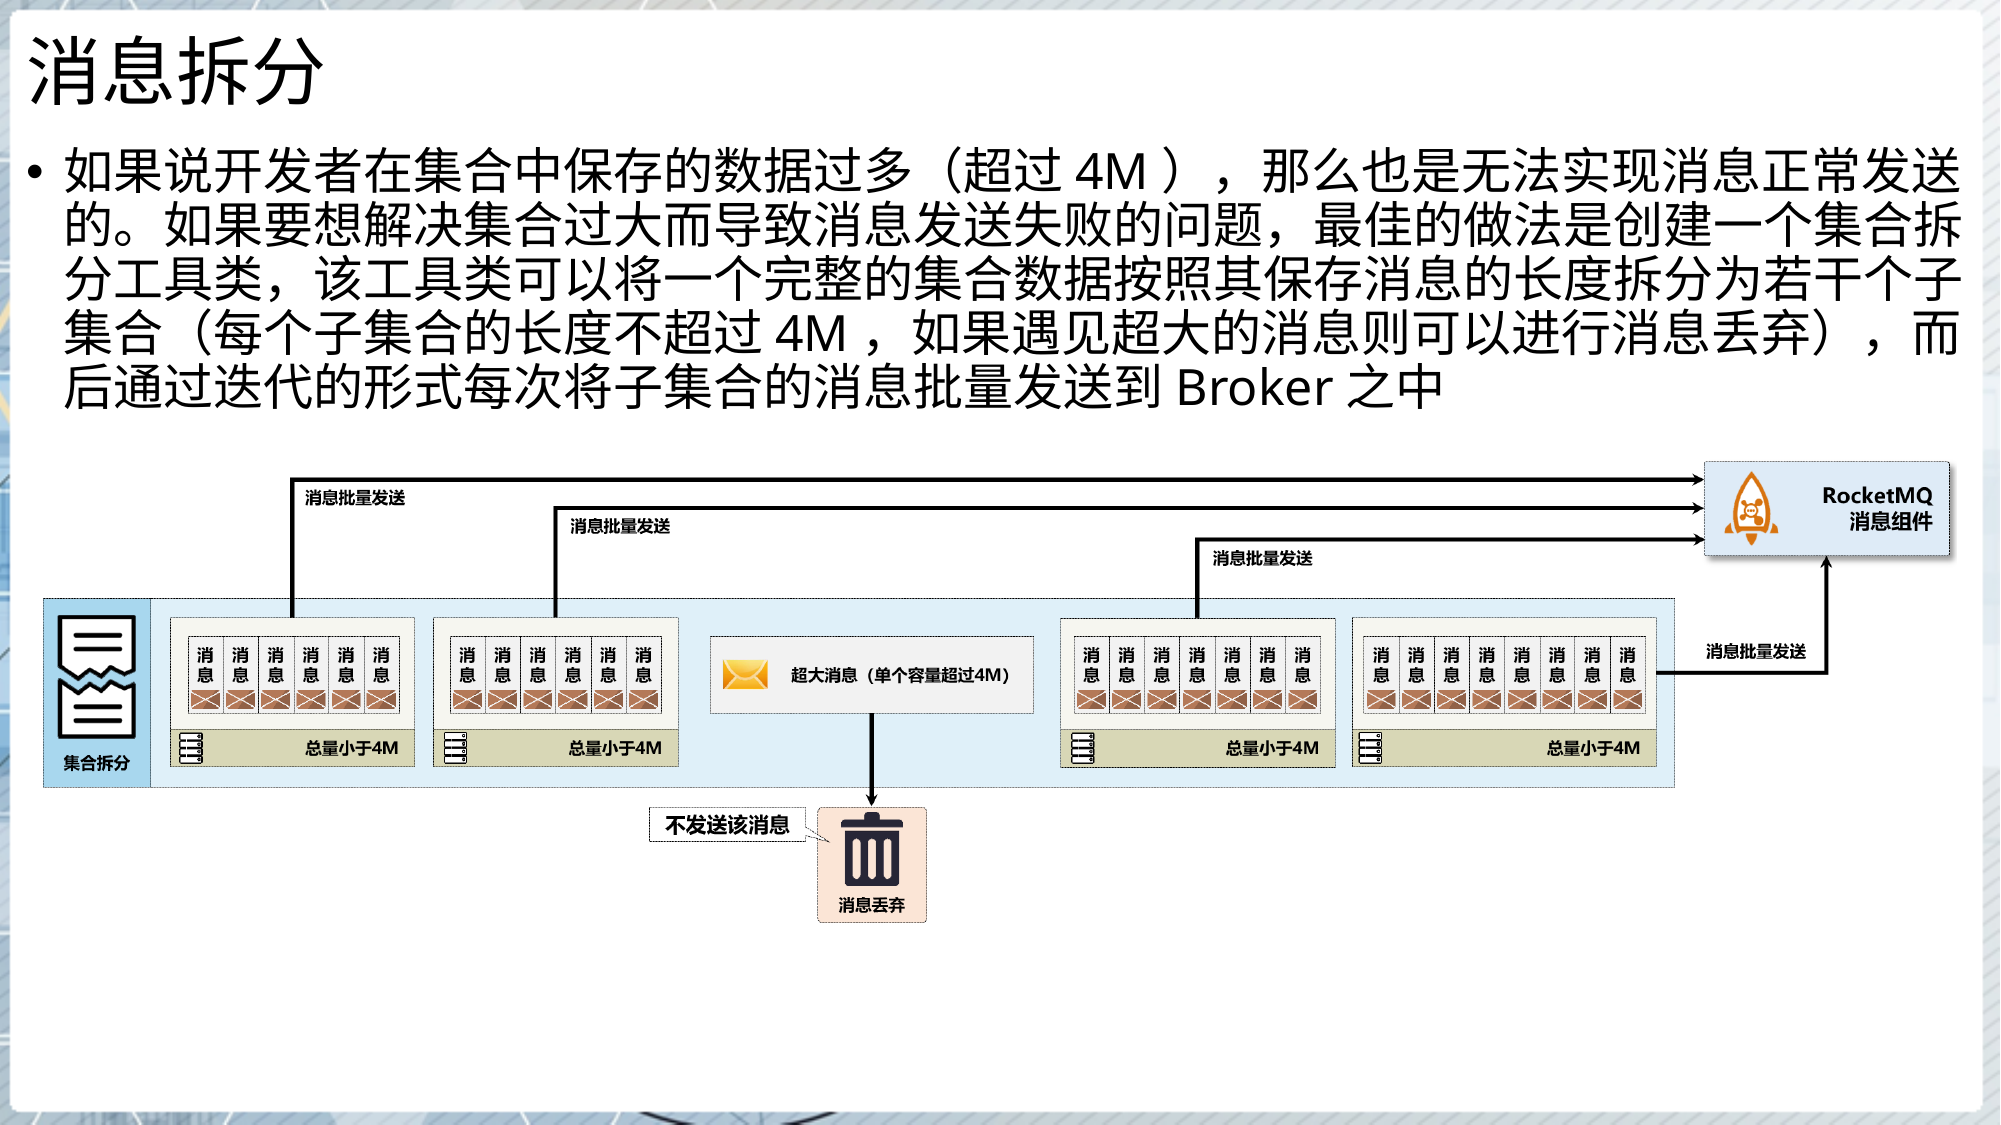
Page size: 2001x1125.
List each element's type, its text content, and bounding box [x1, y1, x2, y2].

picture [0, 0, 2000, 1125]
title 消息拆分 [11, 11, 1983, 139]
list 如果说开发者在集合中保存的数据过多（超过4M），那么也是无法实现消息正常发送的。如果要想解决集合过大而导致消息发送失败的问题，最佳的做法是创建一个集合拆分工具类，该工具类可以将一个完整的集合数据按照其保存消息的长度拆分为若干个子集合（每个子集合的长度不超过4M，如果遇见超大的消息则可以进行消息丢弃），而后通过迭代的形式每次将子集合的消息批量发送到Broker之中 [11, 139, 1983, 1113]
